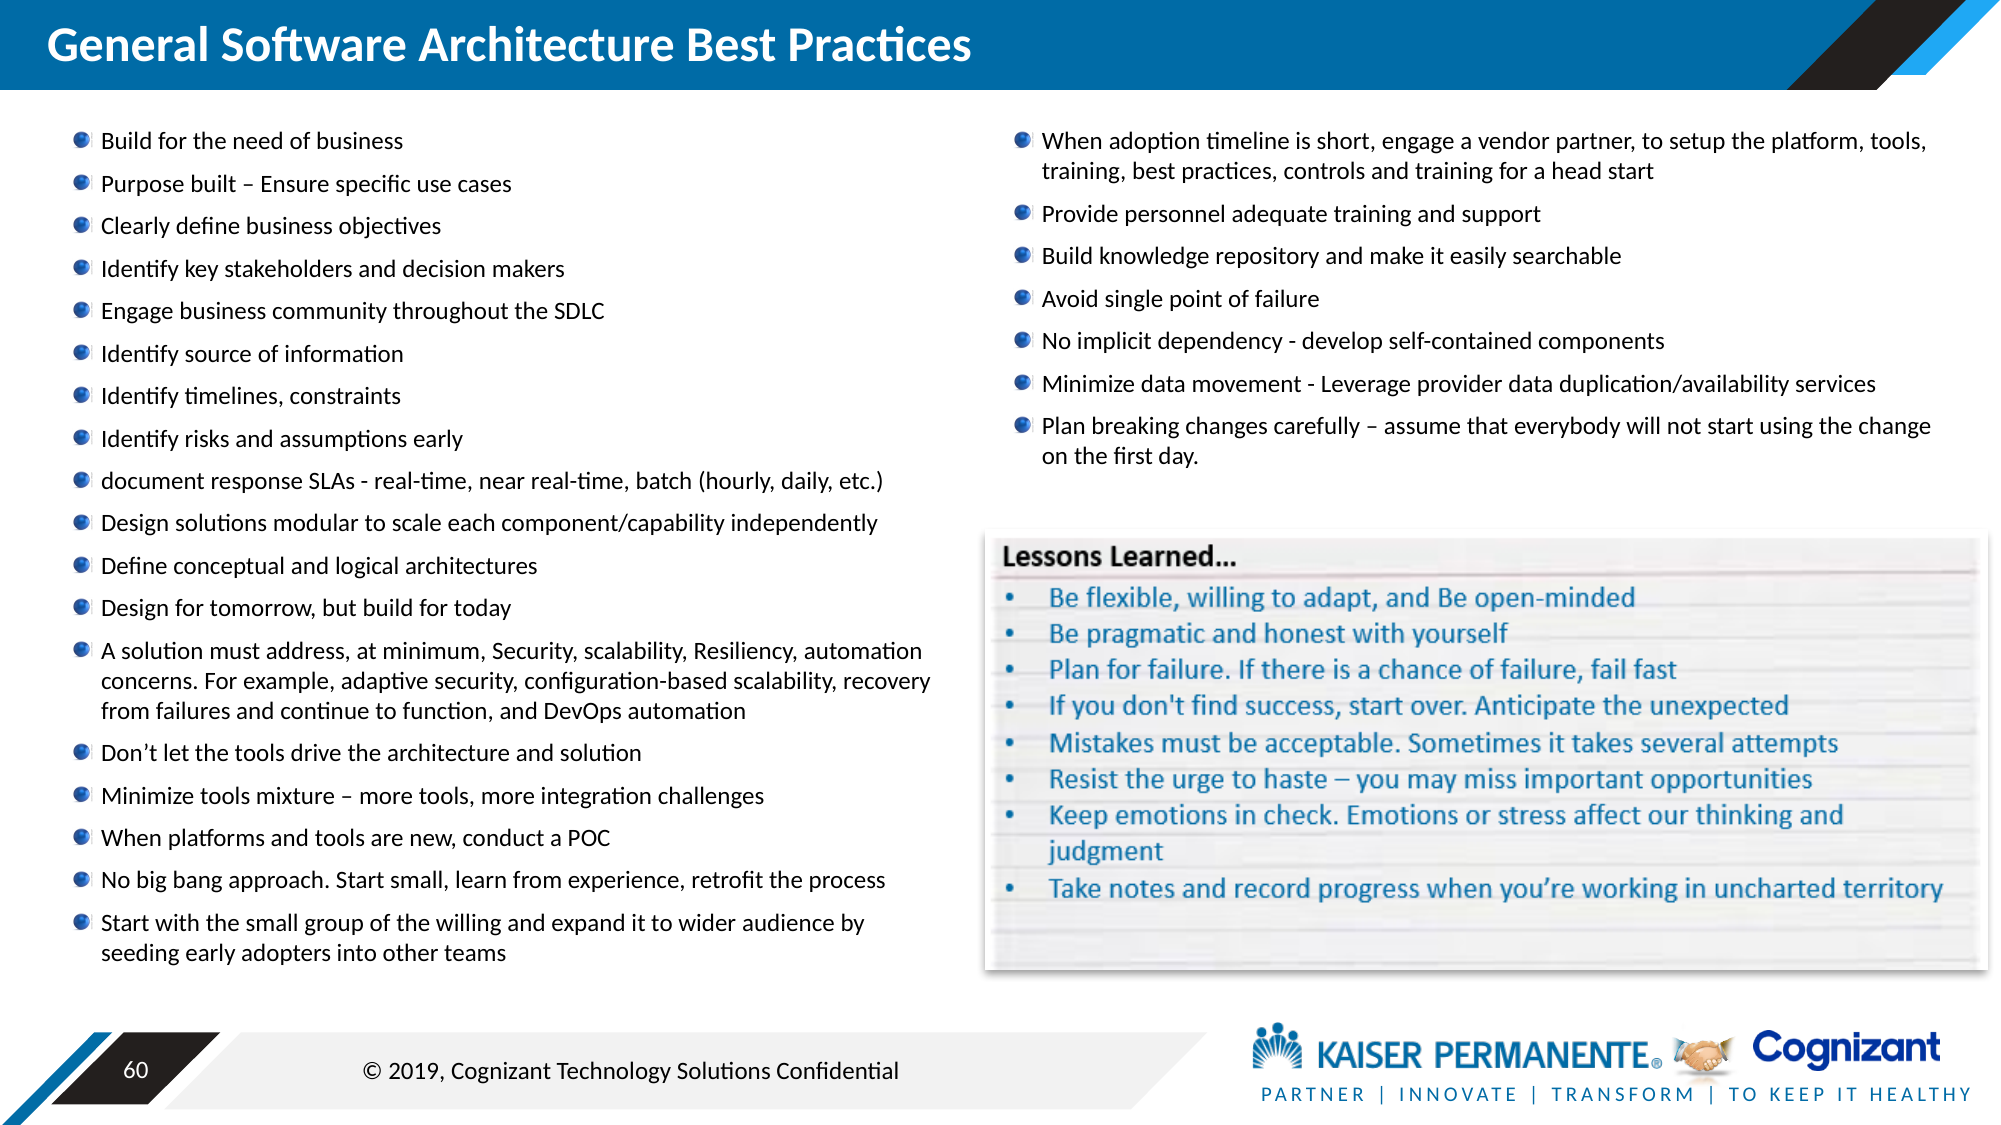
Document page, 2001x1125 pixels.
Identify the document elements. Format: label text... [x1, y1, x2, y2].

picture [72, 470, 93, 489]
picture [1665, 1018, 1740, 1093]
picture [72, 428, 93, 446]
text_box When adoption timeline is short, engage a vendor partner, to setup the platform, tools, training, best practices, controls and training for a head start Provide personnel adequate training and support Build knowledge repository and make it easily searchable Avoid single point of failure No implicit dependency - develop self-contained components Minimize data movement - Leverage provider data duplication/availability services Plan breaking changes carefully – assume that everybody will not start using the change on the first day. [999, 117, 1967, 477]
picture [72, 300, 93, 319]
picture [72, 343, 93, 361]
picture [1013, 415, 1034, 434]
picture [1013, 288, 1034, 306]
picture [72, 785, 93, 803]
picture [985, 529, 1988, 970]
picture [1013, 245, 1034, 264]
picture [72, 258, 93, 276]
picture [72, 870, 93, 888]
picture [72, 597, 93, 616]
picture [1753, 1030, 1940, 1071]
picture [72, 173, 93, 191]
picture [72, 130, 93, 149]
picture [1013, 330, 1034, 349]
picture [72, 513, 93, 531]
picture [72, 640, 93, 658]
picture [72, 742, 93, 761]
picture [72, 555, 93, 574]
picture [1251, 1022, 1664, 1069]
picture [72, 385, 93, 404]
picture [1013, 373, 1034, 391]
picture [72, 912, 93, 931]
picture [1013, 130, 1034, 149]
picture [72, 827, 93, 846]
text_box Build for the need of business Purpose built – Ensure specific use cases Clearly define business objectives Identify key stakeholders and decision makers Engage business community throughout the SDLC Identify source of information Identify timelines, constraints Identify risks and assumptions early document response SLAs - real-time, near real-time, batch (hourly, daily, etc.) Design solutions modular to scale each component/capability independently Define conceptual and logical architectures Design for tomorrow, but build for today A solution must address, at minimum, Security, scalability, Resiliency, automation concerns. For example, adaptive security, configuration-based scalability, recovery from failures and continue to function, and DevOps automation Don’t let the tools drive the architecture and solution Minimize tools mixture – more tools, more integration challenges When platforms and tools are new, conduct a POC No big bang approach. Start small, learn from experience, retrofit the process Start with the small group of the willing and expand it to wider audience by seeding early adopters into other teams [58, 117, 964, 974]
picture [72, 215, 93, 234]
title General Software Architecture Best Practices [32, 0, 1793, 90]
picture [1013, 203, 1034, 221]
